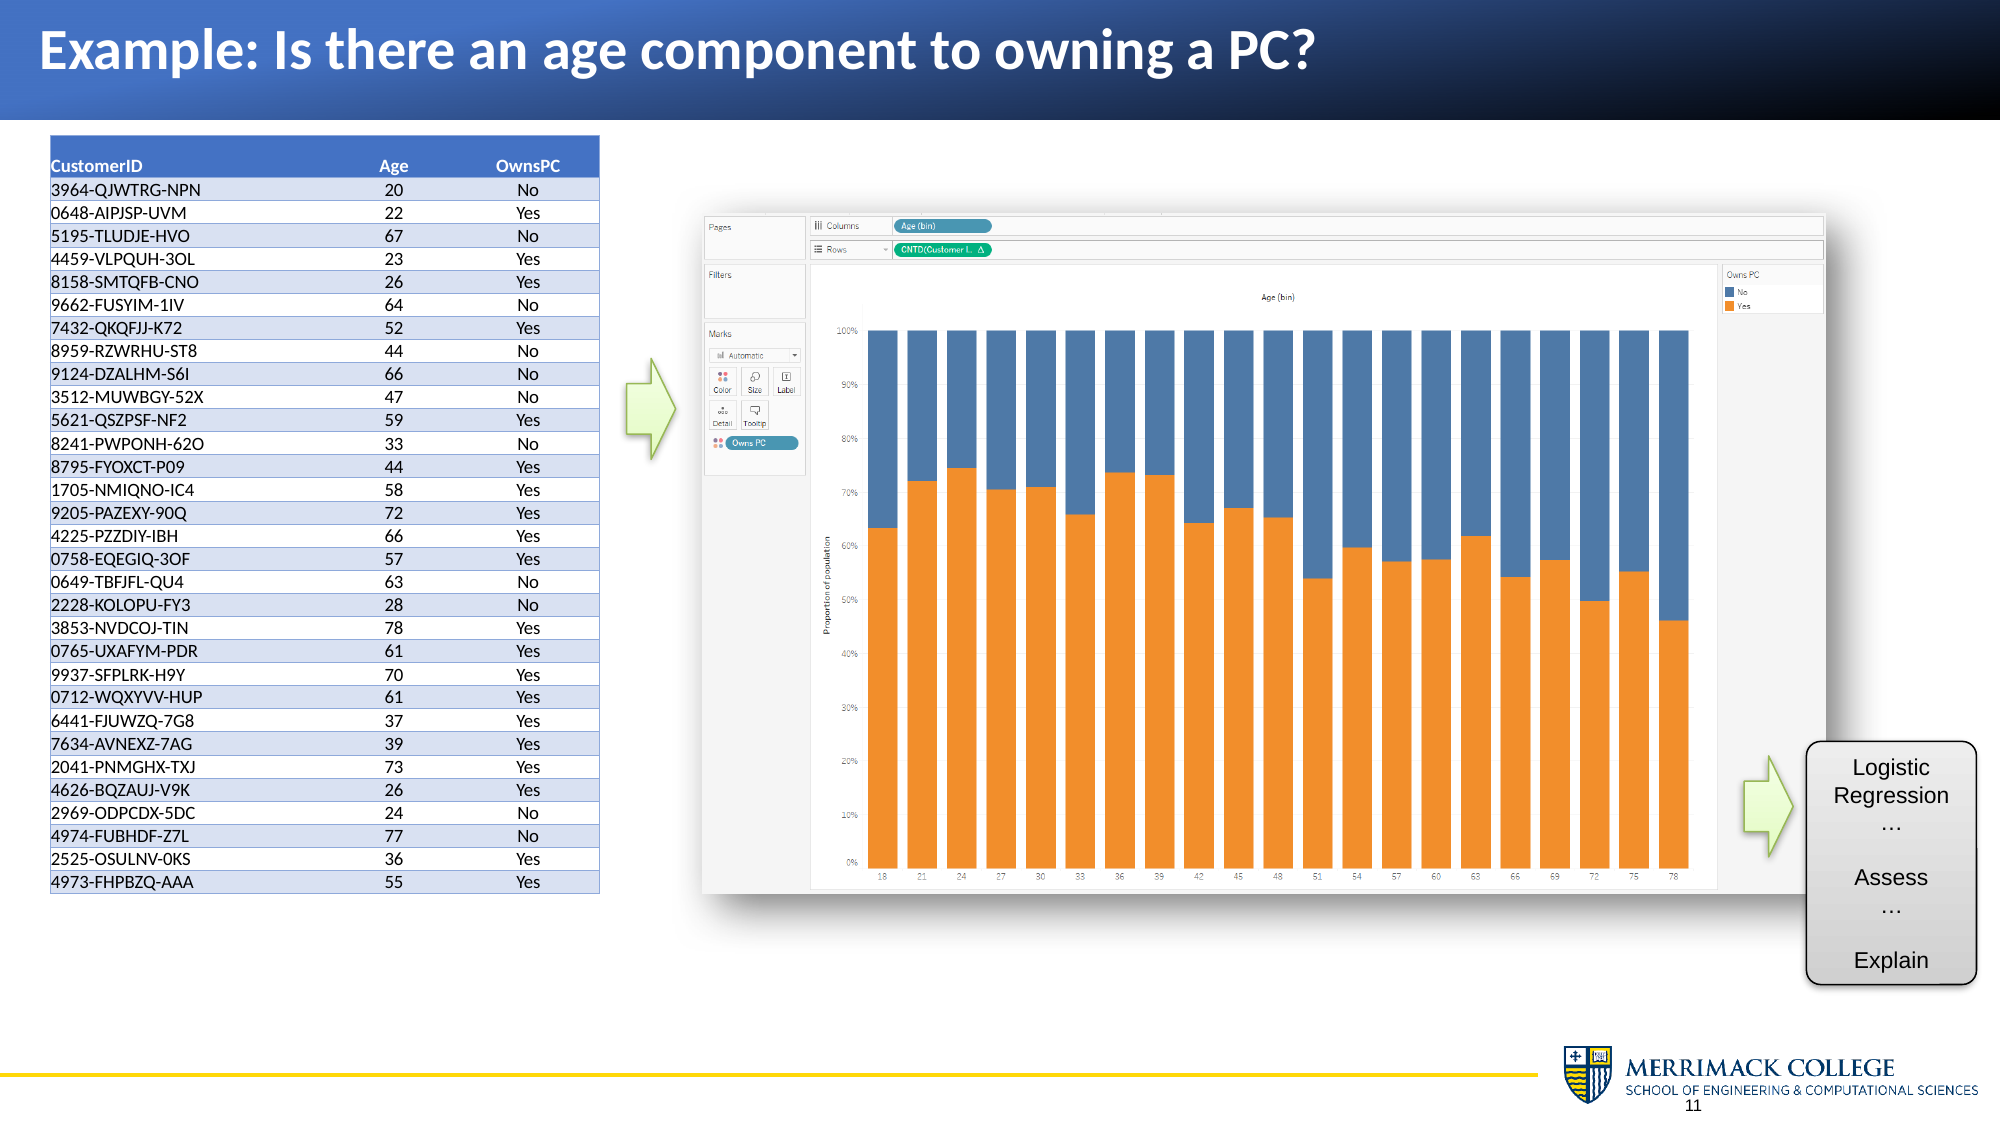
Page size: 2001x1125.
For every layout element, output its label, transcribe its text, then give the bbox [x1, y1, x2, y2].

text_box [625, 357, 677, 461]
picture [0, 0, 2000, 120]
picture [701, 213, 1827, 894]
table_cell 7634-AVNEXZ-7AG [51, 732, 332, 755]
table_cell 59 [332, 409, 457, 431]
table_cell 39 [332, 732, 457, 755]
table_cell Yes [457, 663, 599, 685]
table_cell Yes [457, 455, 599, 477]
table_cell 9205-PAZEXY-90Q [51, 502, 332, 524]
table_cell Yes [457, 756, 599, 778]
table_cell No [457, 802, 599, 824]
table_cell 36 [332, 848, 457, 870]
table_cell 26 [332, 271, 457, 293]
table_cell No [457, 825, 599, 847]
table_cell Yes [457, 686, 599, 708]
table_cell 77 [332, 825, 457, 847]
table_cell No [457, 224, 599, 247]
table_cell 0648-AIPJSP-UVM [51, 201, 332, 223]
table_cell 4973-FHPBZQ-AAA [51, 871, 332, 893]
table_cell 8959-RZWRHU-ST8 [51, 340, 332, 362]
table_cell Yes [457, 248, 599, 270]
table_cell 20 [332, 178, 457, 200]
table_header Age [332, 136, 457, 177]
table_cell 61 [332, 640, 457, 662]
table_header CustomerID [51, 136, 332, 177]
table_cell No [457, 571, 599, 593]
table_cell Yes [457, 478, 599, 501]
table_cell Yes [457, 317, 599, 339]
table_cell No [457, 340, 599, 362]
table_cell 28 [332, 594, 457, 616]
table_cell Yes [457, 640, 599, 662]
table_cell 57 [332, 548, 457, 570]
table_cell No [457, 178, 599, 200]
table_cell Yes [457, 848, 599, 870]
title Example: Is there an age component to owning a PC? [37, 9, 2000, 200]
table_cell 4459-VLPQUH-3OL [51, 248, 332, 270]
table_cell 26 [332, 779, 457, 801]
picture [1562, 1044, 1978, 1105]
table_cell 66 [332, 525, 457, 547]
table_cell 44 [332, 455, 457, 477]
table_cell 9662-FUSYIM-1IV [51, 294, 332, 316]
table_cell No [457, 363, 599, 385]
table_cell 1705-NMIQNO-IC4 [51, 478, 332, 501]
table_cell 7432-QKQFJJ-K72 [51, 317, 332, 339]
table_cell 3512-MUWBGY-52X [51, 386, 332, 408]
table_cell 66 [332, 363, 457, 385]
table_cell Yes [457, 779, 599, 801]
table_cell 37 [332, 709, 457, 731]
table_cell 6441-FJUWZQ-7G8 [51, 709, 332, 731]
table_cell 9124-DZALHM-S6I [51, 363, 332, 385]
table_cell 8158-SMTQFB-CNO [51, 271, 332, 293]
table_cell 2525-OSULNV-0KS [51, 848, 332, 870]
table_cell 4626-BQZAUJ-V9K [51, 779, 332, 801]
table_cell 9937-SFPLRK-H9Y [51, 663, 332, 685]
table_cell 3853-NVDCOJ-TIN [51, 617, 332, 639]
table_cell 4225-PZZDIY-IBH [51, 525, 332, 547]
table_cell 73 [332, 756, 457, 778]
table_cell Yes [457, 617, 599, 639]
table_cell 5621-QSZPSF-NF2 [51, 409, 332, 431]
table_cell Yes [457, 709, 599, 731]
table_cell 52 [332, 317, 457, 339]
table_cell 44 [332, 340, 457, 362]
table_cell Yes [457, 502, 599, 524]
table_cell No [457, 386, 599, 408]
table_cell No [457, 594, 599, 616]
table_cell 72 [332, 502, 457, 524]
table_cell Yes [457, 871, 599, 893]
table_cell Yes [457, 409, 599, 431]
table_cell 67 [332, 224, 457, 247]
table_cell 78 [332, 617, 457, 639]
table_cell 64 [332, 294, 457, 316]
table_cell No [457, 294, 599, 316]
table_cell 4974-FUBHDF-Z7L [51, 825, 332, 847]
table_cell No [457, 432, 599, 454]
table_cell Yes [457, 271, 599, 293]
table_cell 63 [332, 571, 457, 593]
table_cell 3964-QJWTRG-NPN [51, 178, 332, 200]
table_cell 33 [332, 432, 457, 454]
table_cell 0649-TBFJFL-QU4 [51, 571, 332, 593]
table_cell 0758-EQEGIQ-3OF [51, 548, 332, 570]
table_cell Yes [457, 201, 599, 223]
table_cell 58 [332, 478, 457, 501]
text_box 11 [1682, 1092, 1706, 1115]
table_cell 0712-WQXYVV-HUP [51, 686, 332, 708]
table_cell 61 [332, 686, 457, 708]
table_header OwnsPC [457, 136, 599, 177]
table_cell 2228-KOLOPU-FY3 [51, 594, 332, 616]
table_cell 5195-TLUDJE-HVO [51, 224, 332, 247]
table_cell 24 [332, 802, 457, 824]
table_cell 0765-UXAFYM-PDR [51, 640, 332, 662]
table_cell 8795-FYOXCT-P09 [51, 455, 332, 477]
table_cell 55 [332, 871, 457, 893]
table_cell Yes [457, 525, 599, 547]
table_cell 47 [332, 386, 457, 408]
table_cell 2969-ODPCDX-5DC [51, 802, 332, 824]
table_cell 22 [332, 201, 457, 223]
table_cell 8241-PWPONH-62O [51, 432, 332, 454]
table_cell Yes [457, 732, 599, 755]
text_box Logistic Regression … Assess … Explain [1805, 740, 1978, 986]
table_cell 70 [332, 663, 457, 685]
table_cell 2041-PNMGHX-TXJ [51, 756, 332, 778]
table_cell 23 [332, 248, 457, 270]
table_cell Yes [457, 548, 599, 570]
